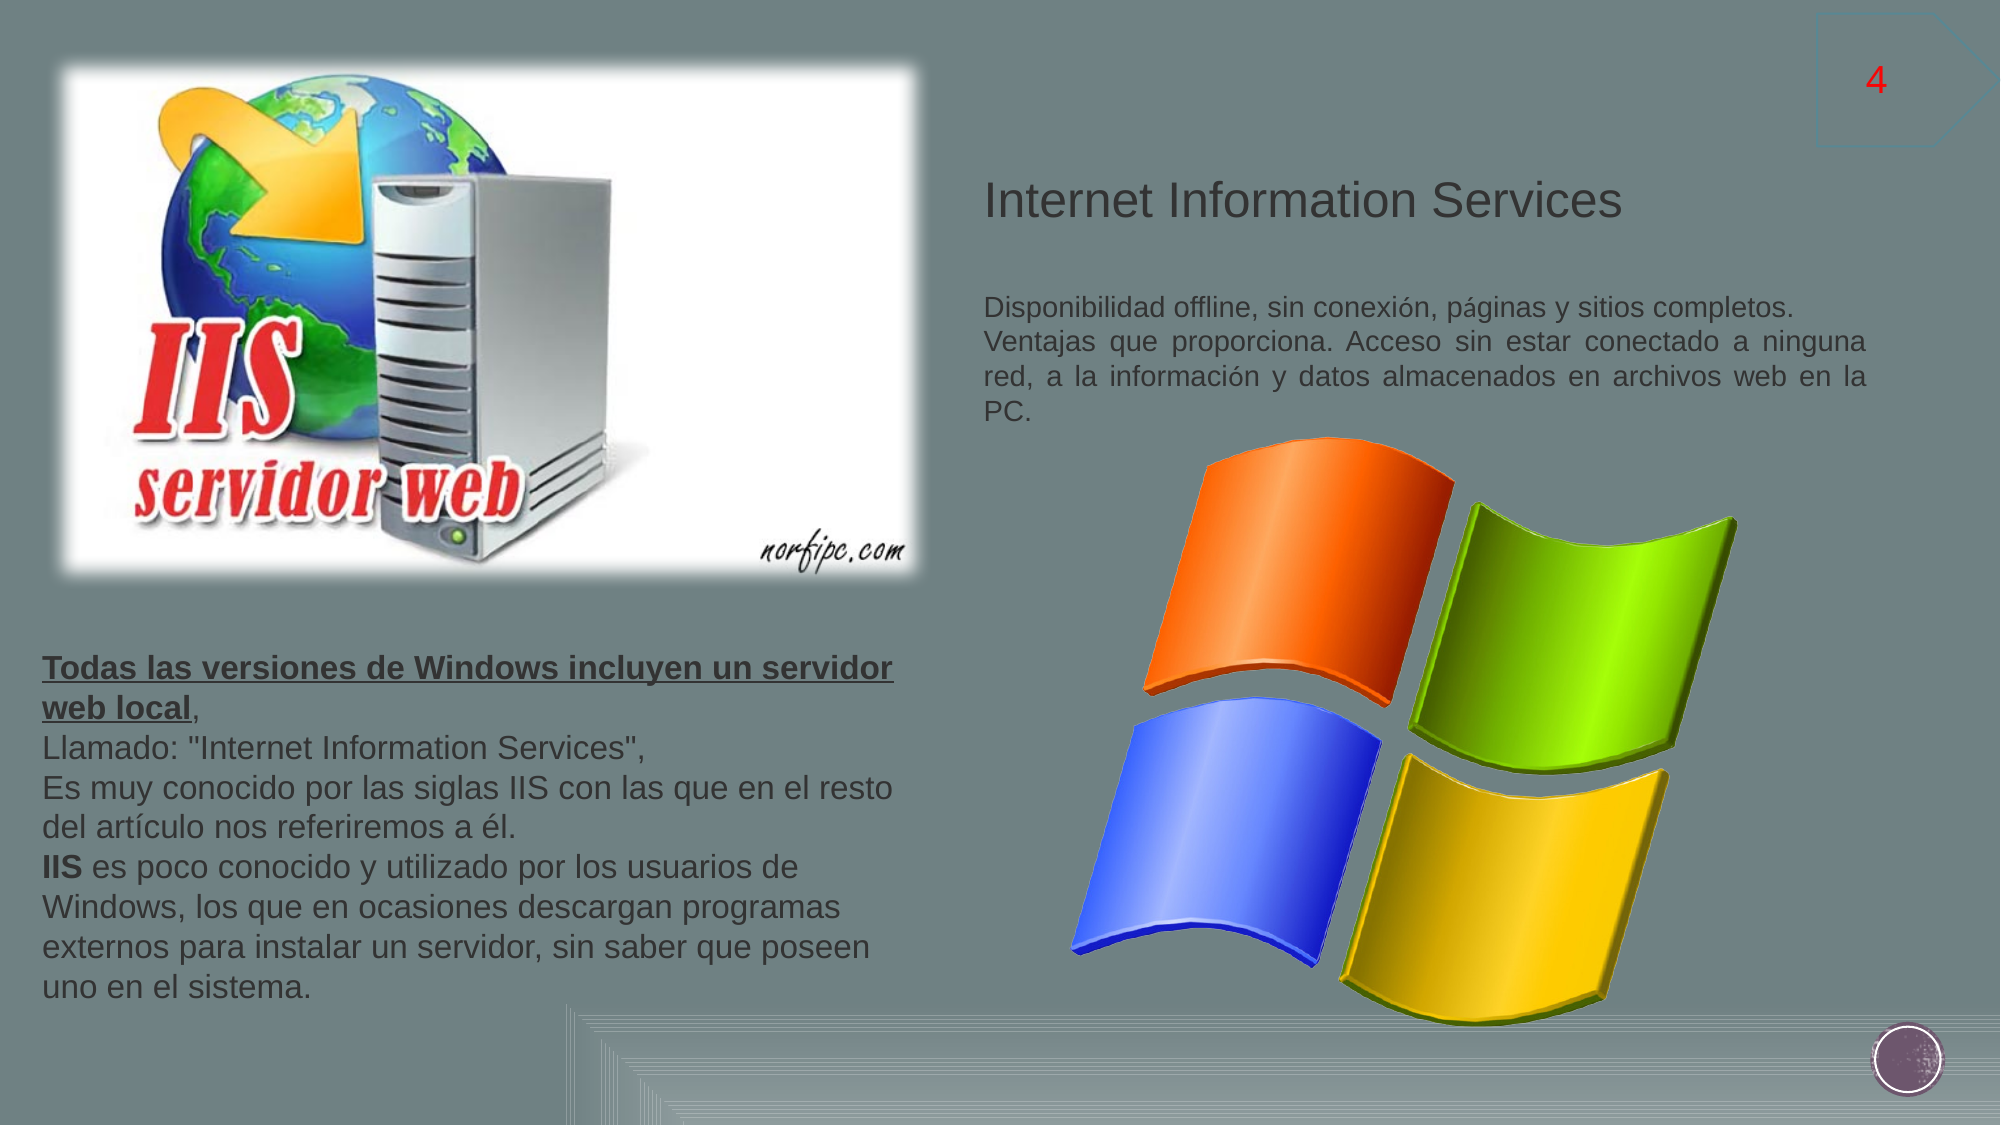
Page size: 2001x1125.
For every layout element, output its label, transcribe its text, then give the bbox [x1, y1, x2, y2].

text_box Todas las versiones de Windows incluyen un servidor web local, Llamado: "Internet Information Services", Es muy conocido por las siglas IIS con las que en el resto del artículo nos referiremos a él. IIS es poco conocido y utilizado por los usuarios de Windows, los que en ocasiones descargan programas externos para instalar un servidor, sin saber que poseen uno en el sistema. [26, 568, 932, 1053]
picture [1068, 436, 1738, 1027]
text_box Internet Information Services Disponibilidad offline, sin conexión, páginas y sitios completos. Ventajas que proporciona. Acceso sin estar conectado a ninguna red, a la información y datos almacenados en archivos web en la PC. [968, 160, 1883, 436]
picture [47, 51, 931, 588]
